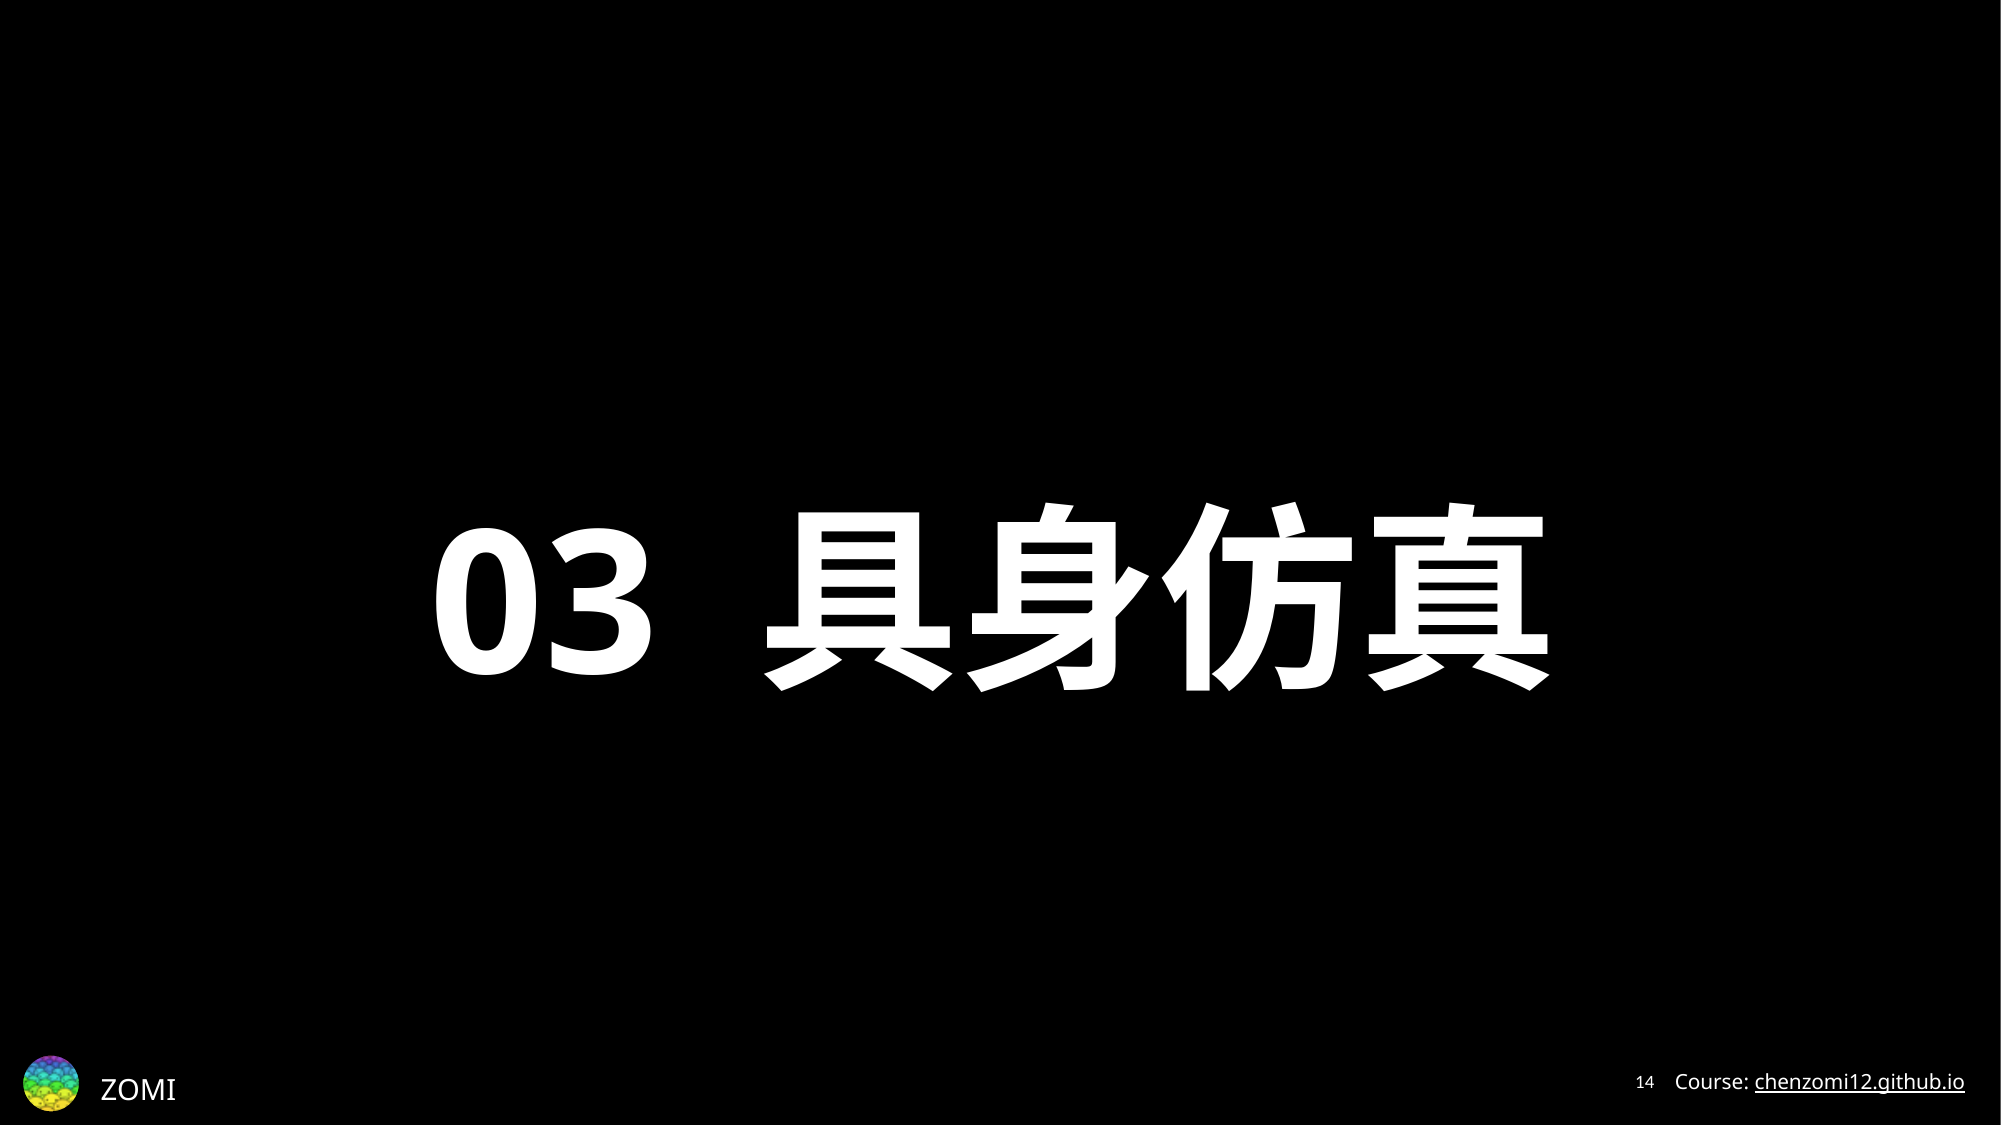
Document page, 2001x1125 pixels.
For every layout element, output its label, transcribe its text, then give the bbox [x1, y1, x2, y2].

picture [24, 1056, 78, 1111]
list 03 具身仿真 [79, 80, 1910, 986]
